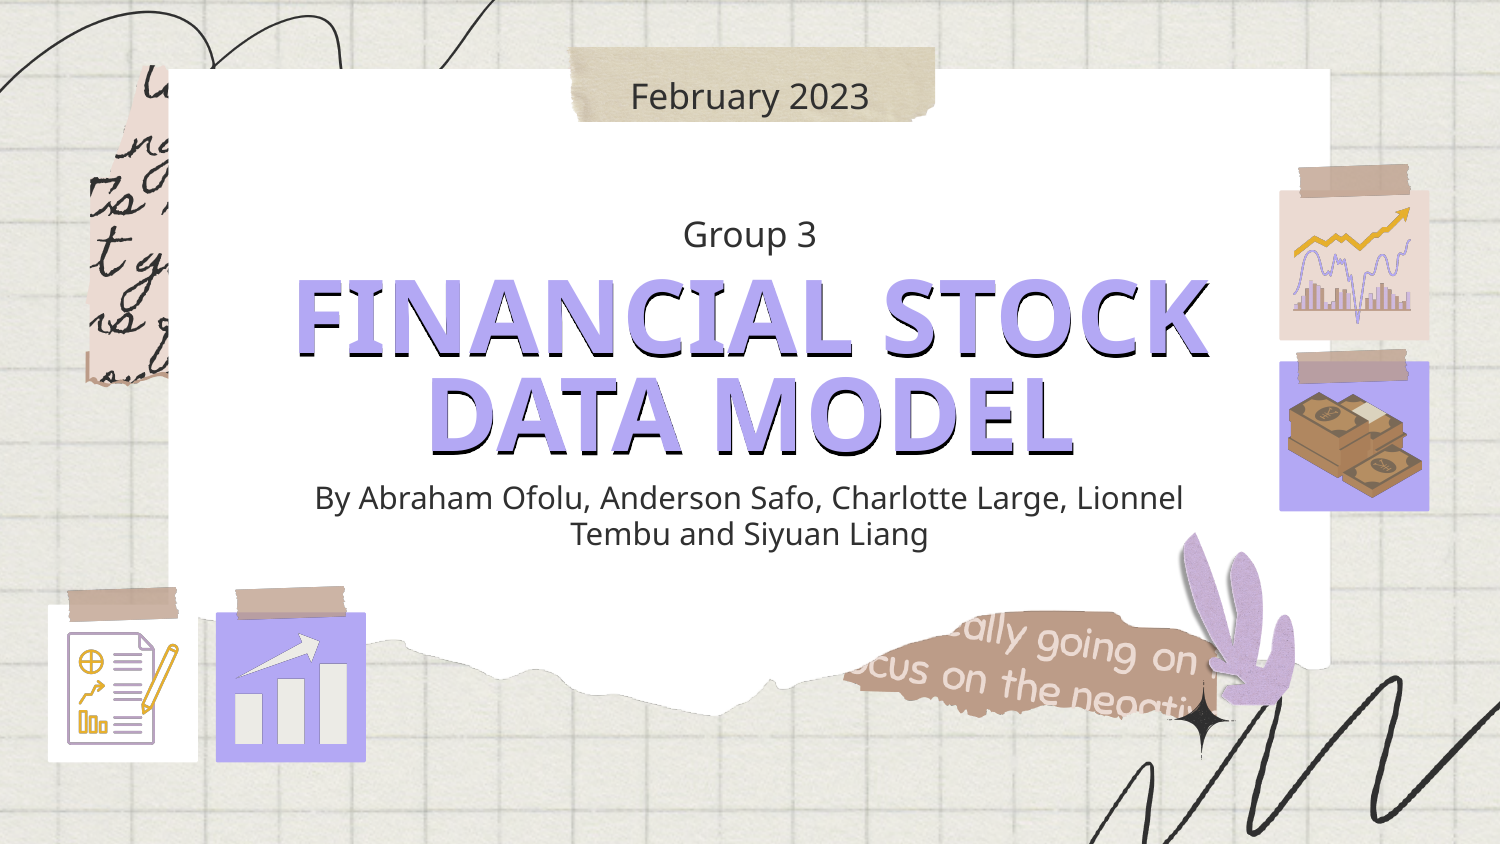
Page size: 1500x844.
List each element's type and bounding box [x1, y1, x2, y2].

text_box [47, 604, 199, 763]
text_box [1279, 190, 1430, 341]
text_box [1279, 361, 1430, 512]
text_box [215, 612, 367, 763]
picture [0, 0, 1500, 844]
